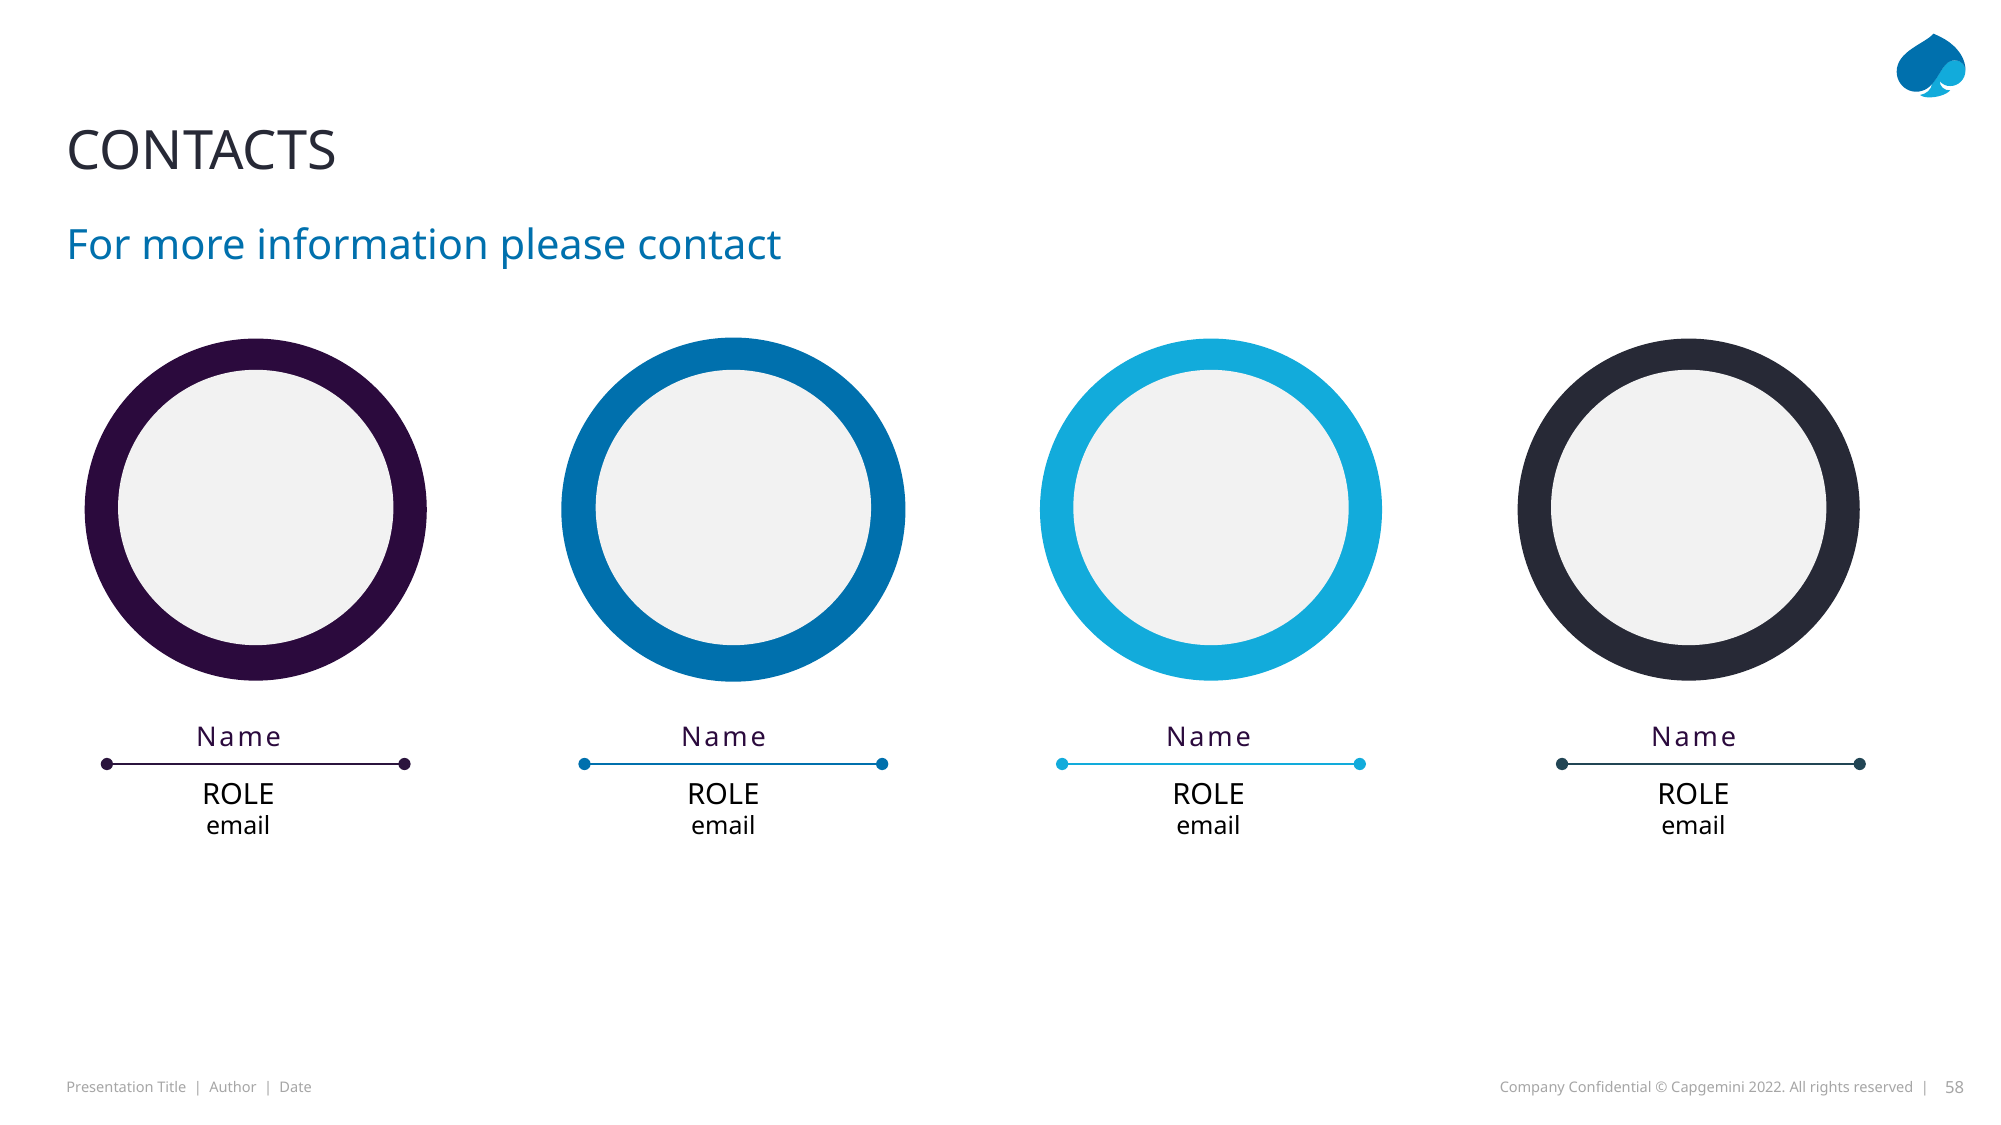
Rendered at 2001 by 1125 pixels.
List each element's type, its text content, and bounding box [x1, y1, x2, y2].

title Contacts [66, 63, 1863, 182]
text_box [83, 337, 428, 682]
text_box [594, 368, 873, 647]
text_box ROLE email [1657, 775, 1730, 841]
text_box Name [1651, 719, 1737, 753]
text_box Name [681, 719, 766, 753]
text_box [1038, 337, 1384, 682]
text_box [1516, 337, 1861, 682]
list For more information please contact [66, 217, 1933, 269]
text_box ROLE email [1172, 775, 1245, 841]
text_box [561, 337, 906, 682]
text_box ROLE email [687, 775, 760, 841]
text_box [117, 368, 395, 647]
text_box Name [195, 719, 281, 753]
text_box ROLE email [201, 775, 275, 841]
text_box [1072, 368, 1350, 647]
text_box [1549, 368, 1828, 647]
text_box Name [1166, 719, 1251, 753]
